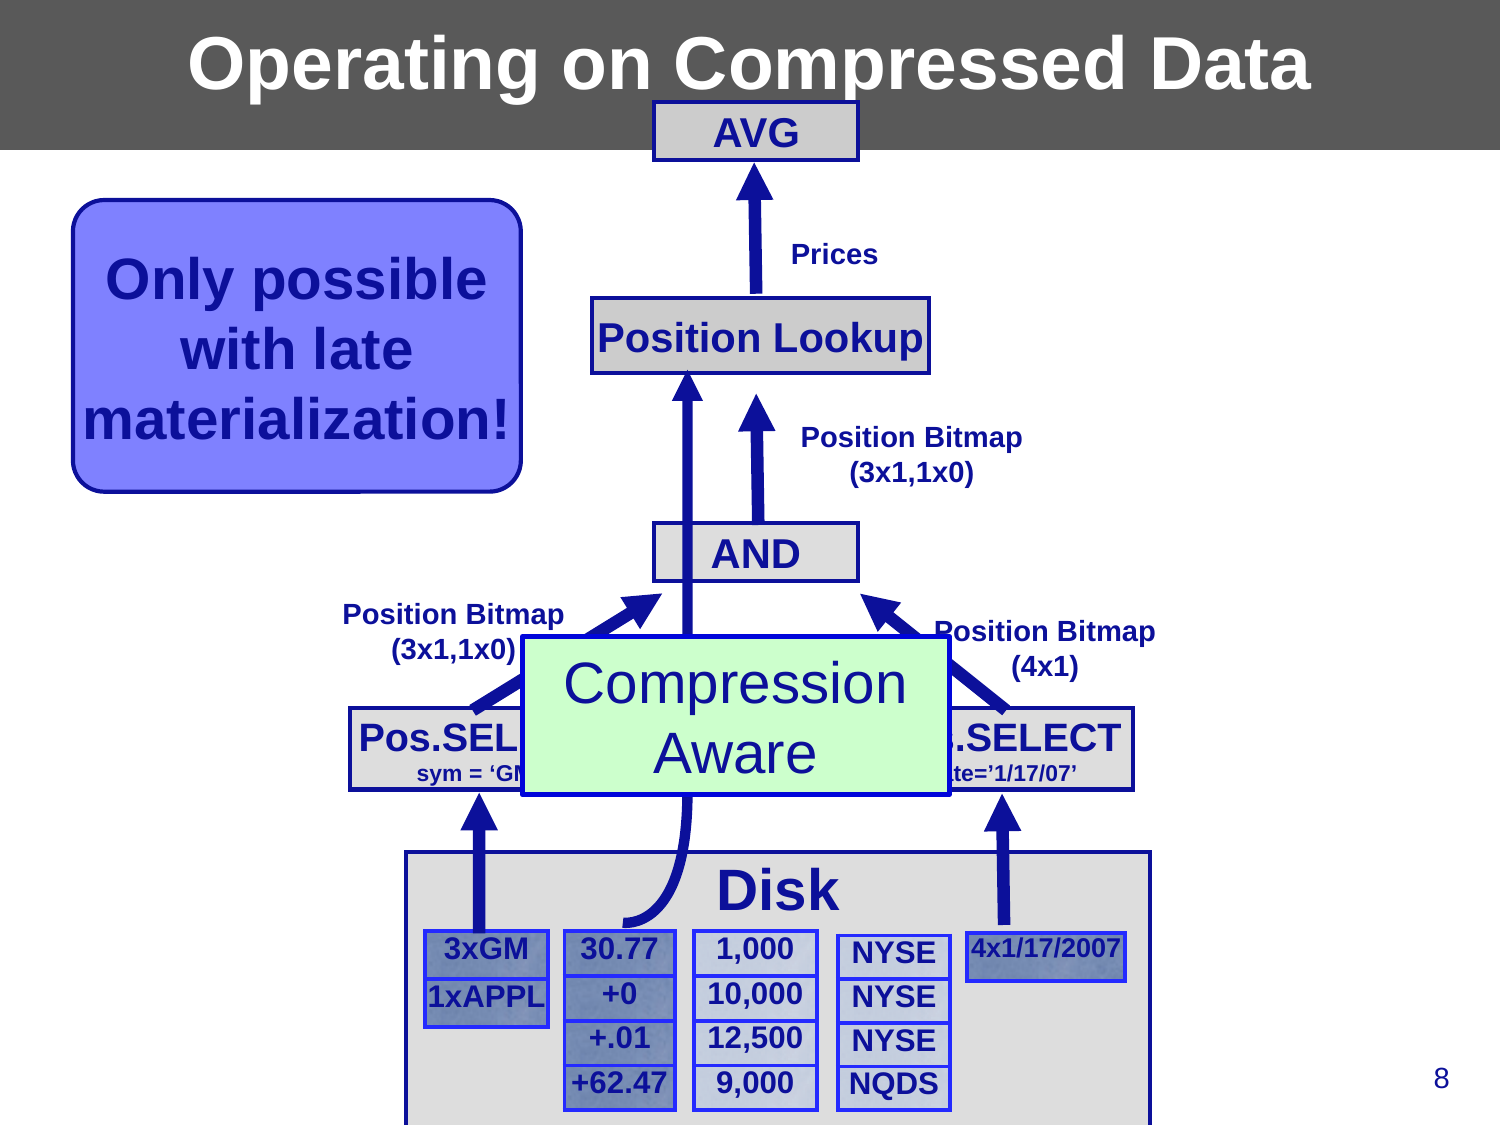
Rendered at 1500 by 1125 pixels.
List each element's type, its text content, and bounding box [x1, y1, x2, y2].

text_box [591, 297, 1068, 526]
table_cell NYSE [840, 1025, 948, 1065]
table_cell +62.47 [566, 1067, 673, 1108]
table_header 30.77 [566, 943, 673, 974]
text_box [349, 718, 1134, 934]
title Operating on Compressed Data [0, 0, 1500, 150]
table_cell +.01 [566, 1023, 673, 1064]
table_header 1,000 [696, 943, 815, 974]
table_header NYSE [840, 943, 948, 977]
table_cell +0 [566, 978, 673, 1019]
table_header 3xGM [427, 943, 546, 977]
table_cell 9,000 [696, 1067, 815, 1108]
table_cell NYSE [840, 981, 948, 1021]
table_cell 10,000 [696, 978, 815, 1019]
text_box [298, 522, 1201, 711]
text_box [653, 101, 991, 294]
slide_number 8 [1418, 1052, 1461, 1103]
text_box Disk [406, 852, 1150, 1125]
table_header 4x1/17/2007 [969, 943, 1123, 979]
table_cell NQDS [840, 1068, 948, 1108]
table_cell 1xAPPL [427, 981, 546, 1025]
text_box Only possible with late materialization! [72, 200, 521, 492]
table_cell 12,500 [696, 1023, 815, 1064]
